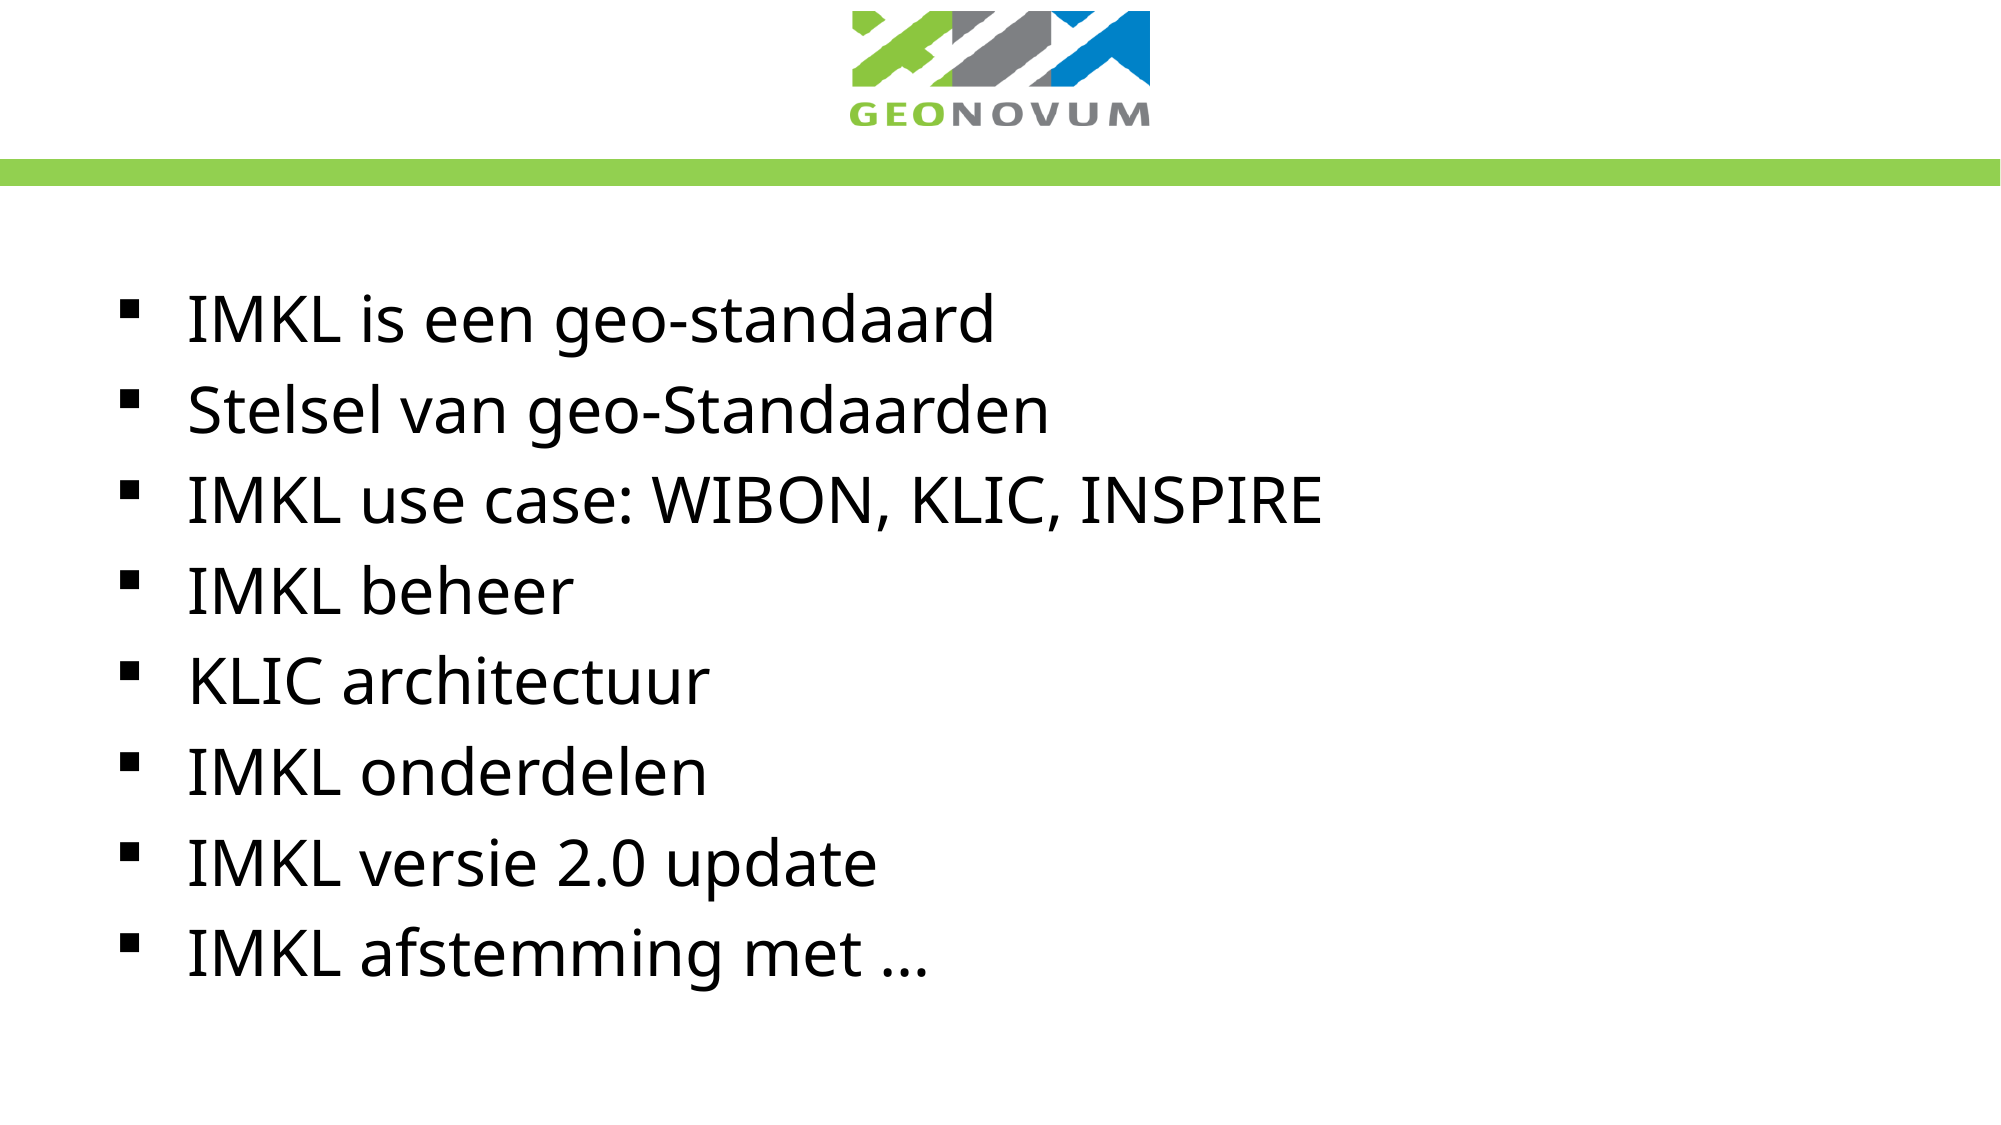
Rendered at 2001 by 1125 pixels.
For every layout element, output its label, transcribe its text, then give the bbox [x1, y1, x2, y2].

picture [850, 11, 1150, 126]
list IMKL is een geo-standaard Stelsel van geo-Standaarden IMKL use case: WIBON, KLIC, INSPIRE IMKL beheer KLIC architectuur IMKL onderdelen IMKL versie 2.0 update IMKL afstemming met … [99, 270, 1900, 1003]
